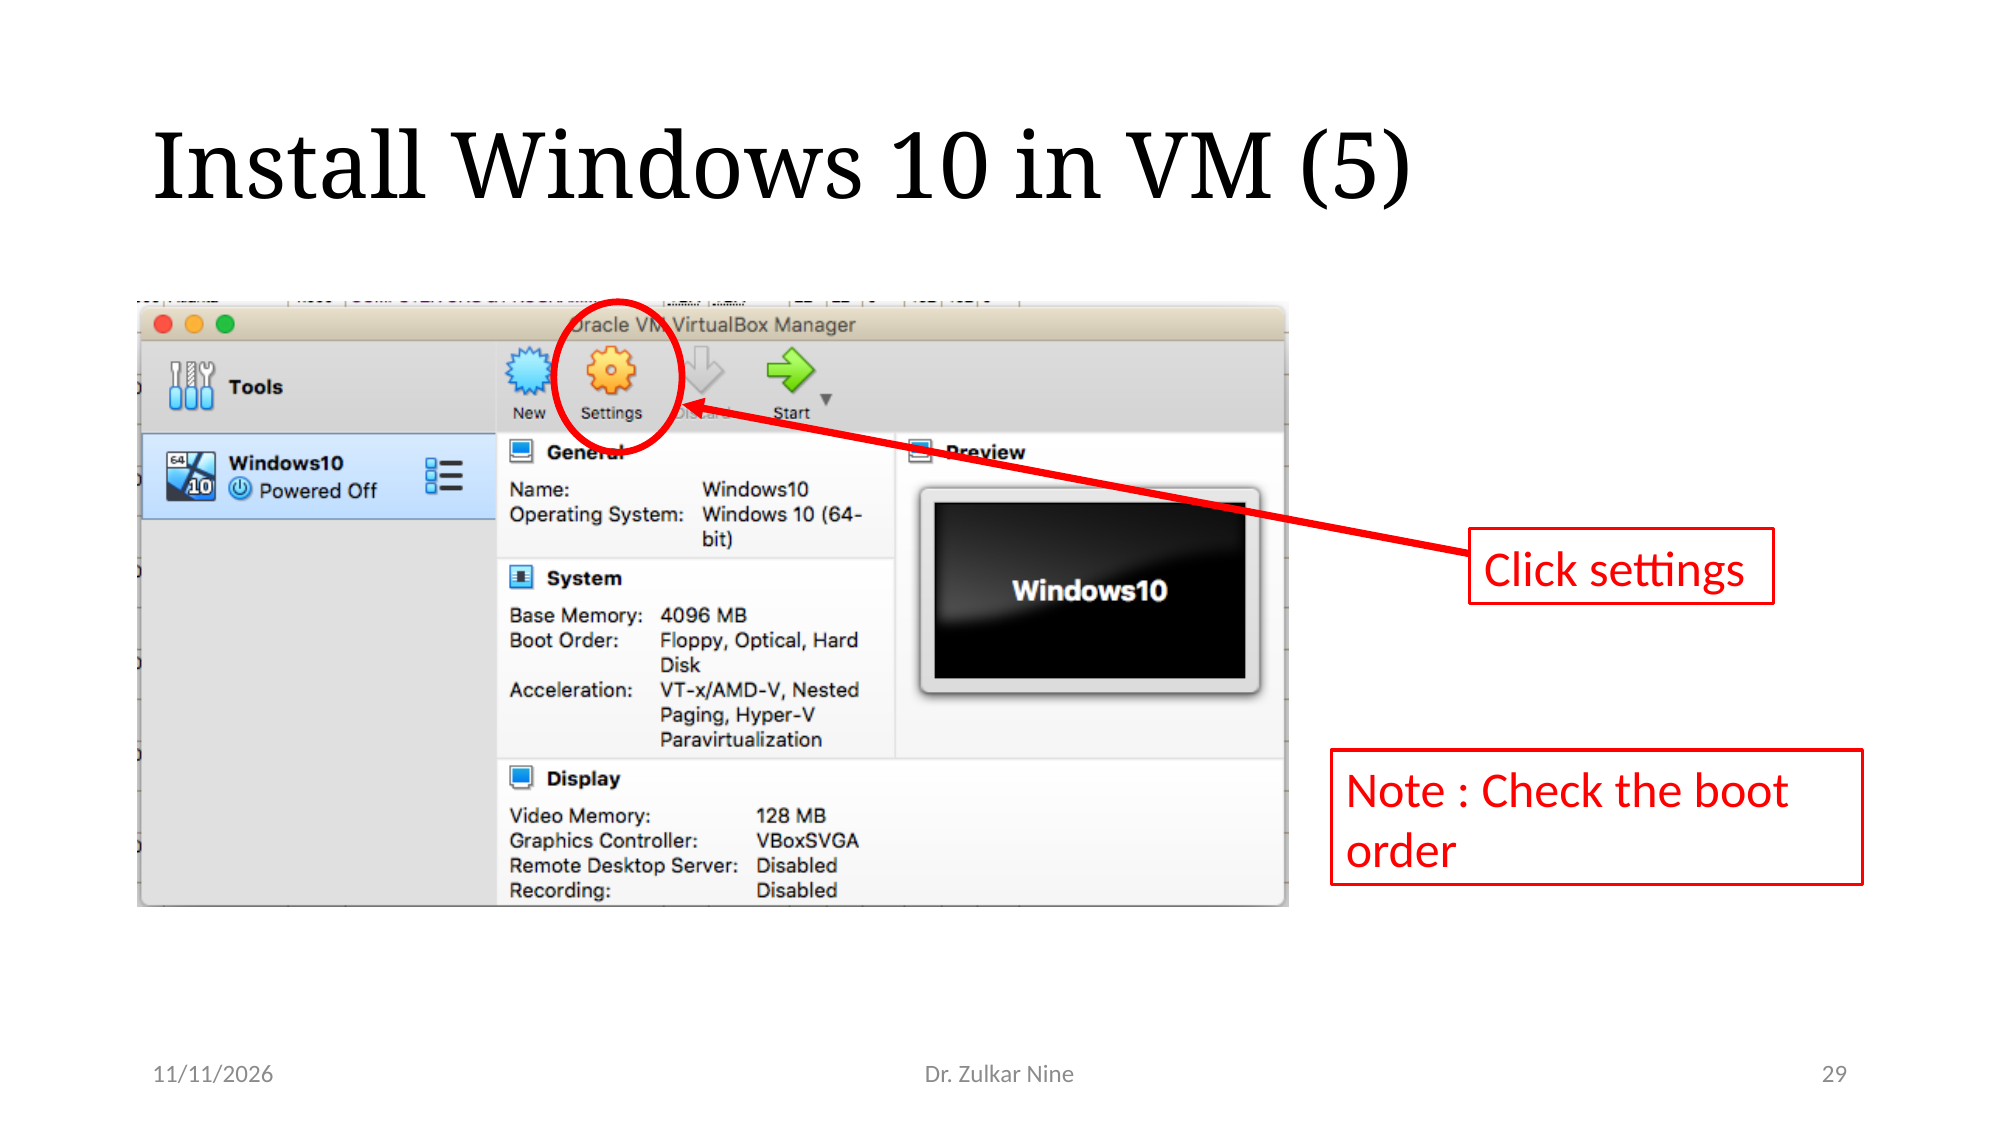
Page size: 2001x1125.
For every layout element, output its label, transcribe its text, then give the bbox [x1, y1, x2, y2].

footer Dr. Zulkar Nine [662, 1042, 1338, 1103]
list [137, 301, 1289, 907]
slide_number 29 [1412, 1042, 1863, 1103]
text_box Click settings [1469, 528, 1774, 604]
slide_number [137, 1042, 588, 1103]
text_box Note : Check the boot order [1331, 749, 1863, 885]
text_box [681, 404, 1470, 554]
title Install Windows 10 in VM (5) [137, 59, 1863, 278]
